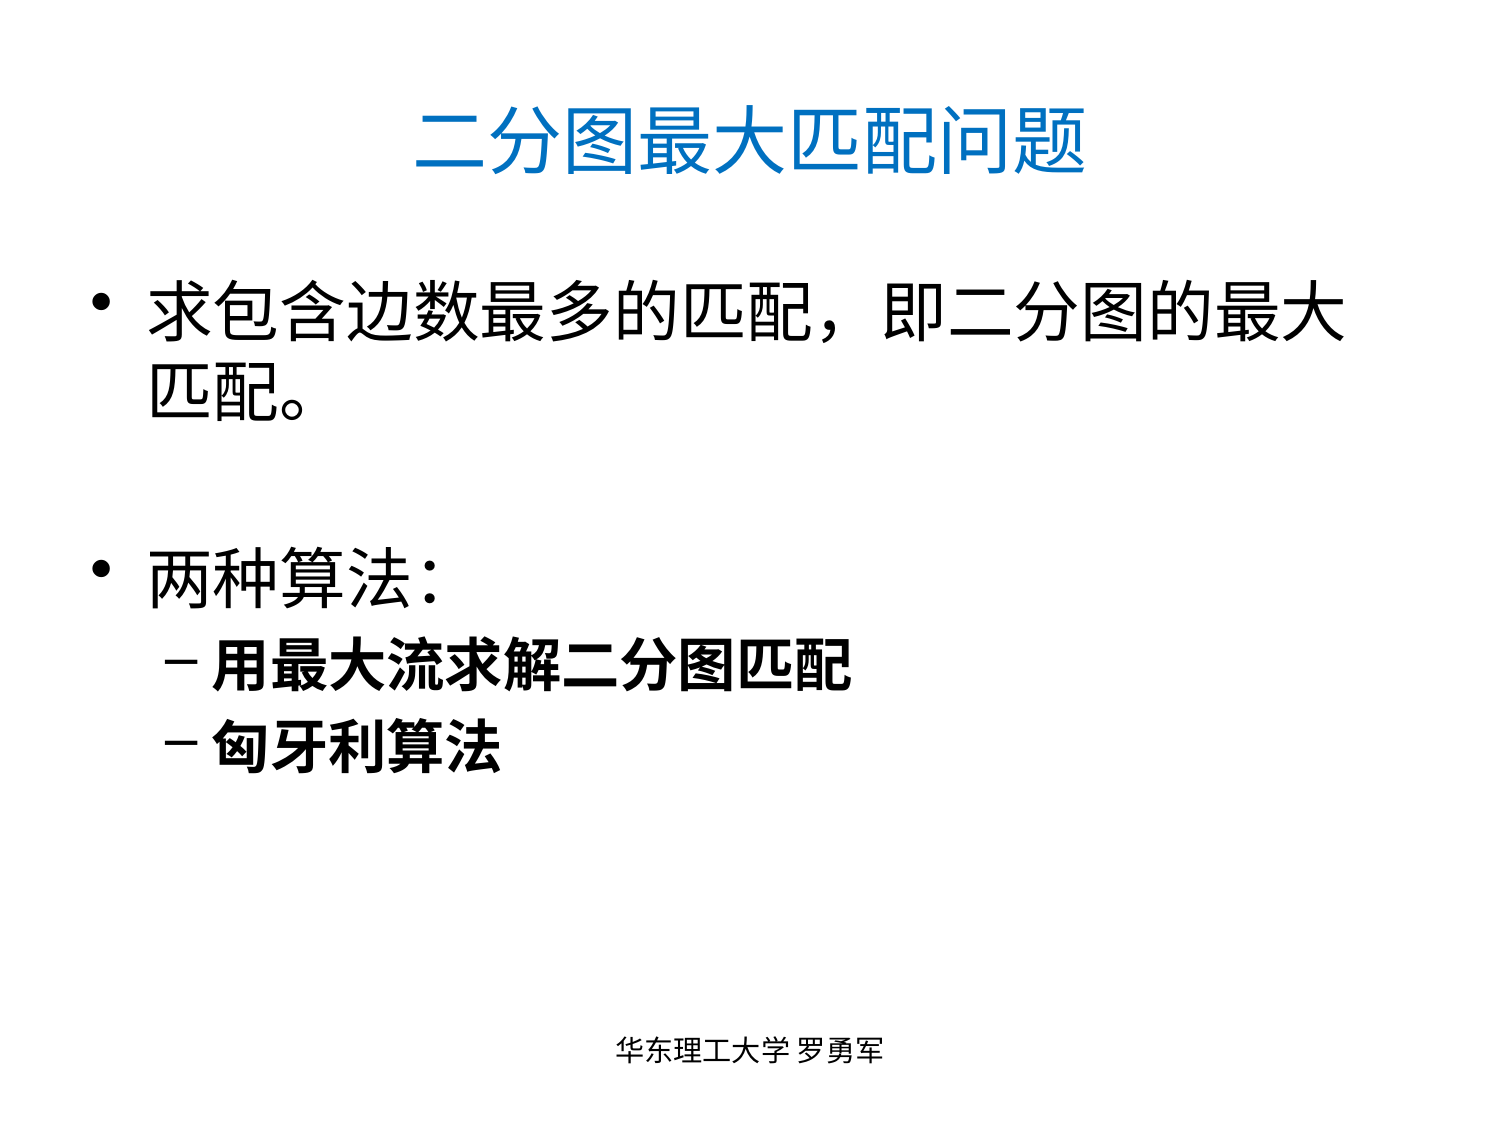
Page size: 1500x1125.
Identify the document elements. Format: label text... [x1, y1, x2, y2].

list 求包含边数最多的匹配，即二分图的最大匹配。 两种算法： 用最大流求解二分图匹配 匈牙利算法 [75, 262, 1425, 1005]
footer 华东理工大学 罗勇军 [512, 1024, 988, 1103]
title 二分图最大匹配问题 [75, 45, 1425, 233]
